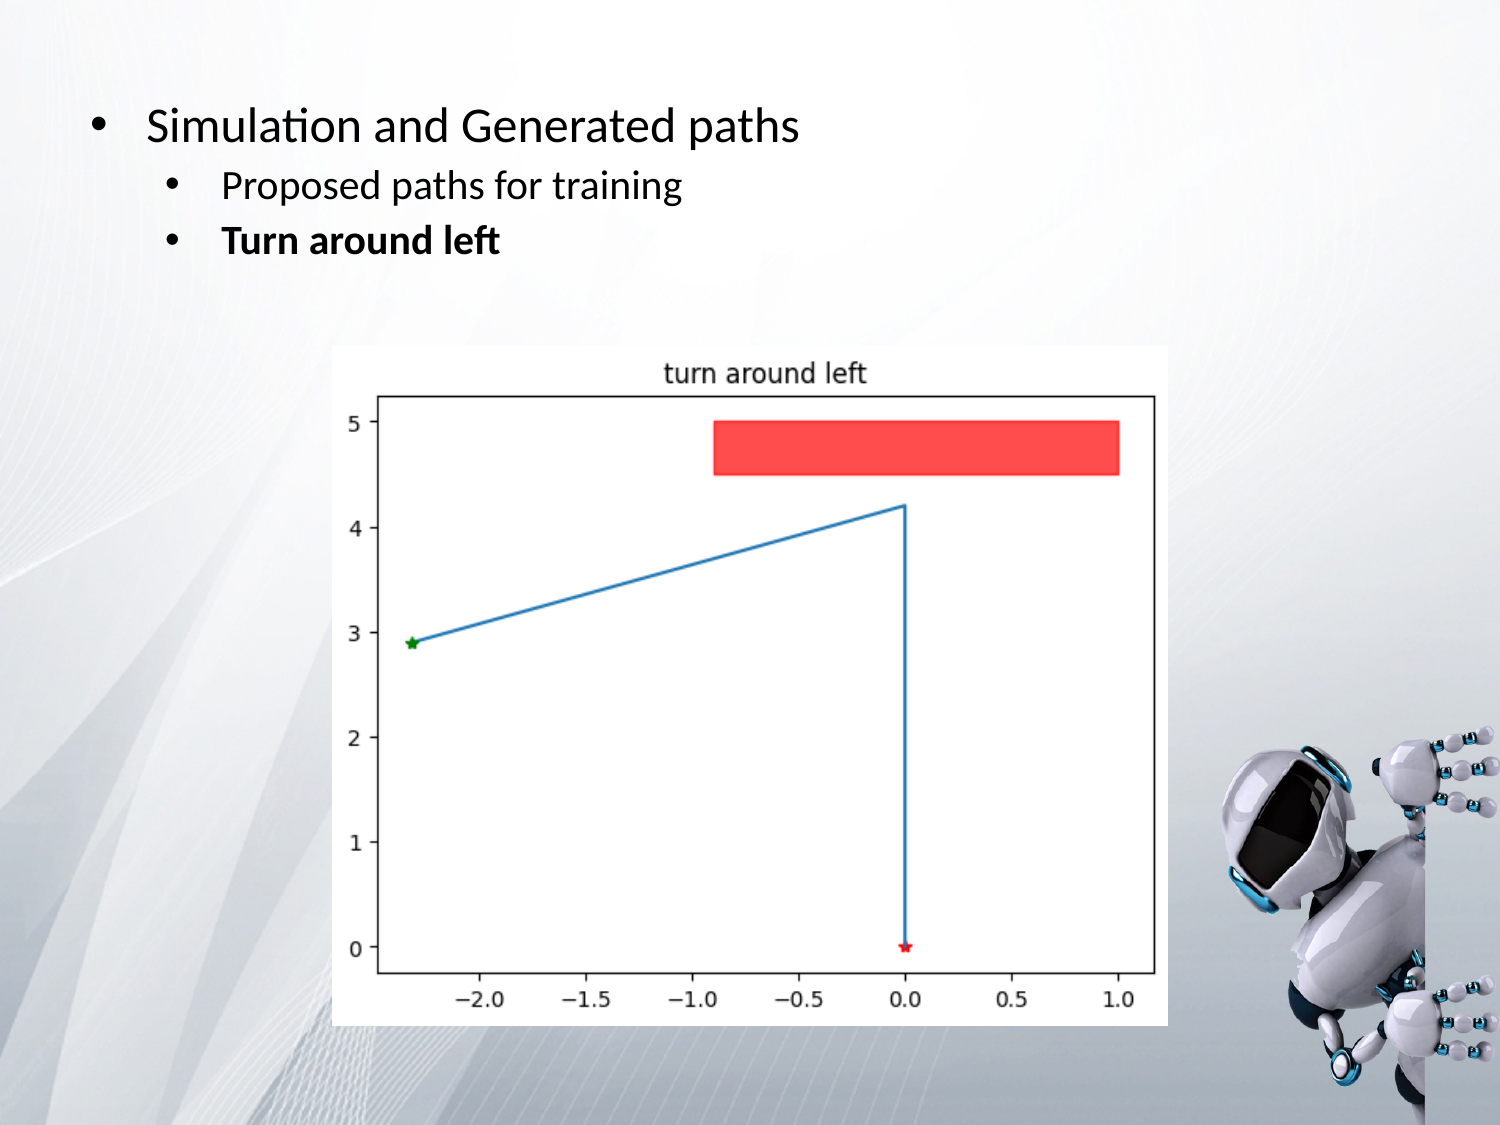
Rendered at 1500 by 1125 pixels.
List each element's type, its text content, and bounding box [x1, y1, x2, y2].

picture [0, 0, 1500, 1125]
text_box Simulation and Generated paths Proposed paths for training Turn around left [74, 91, 1425, 1066]
